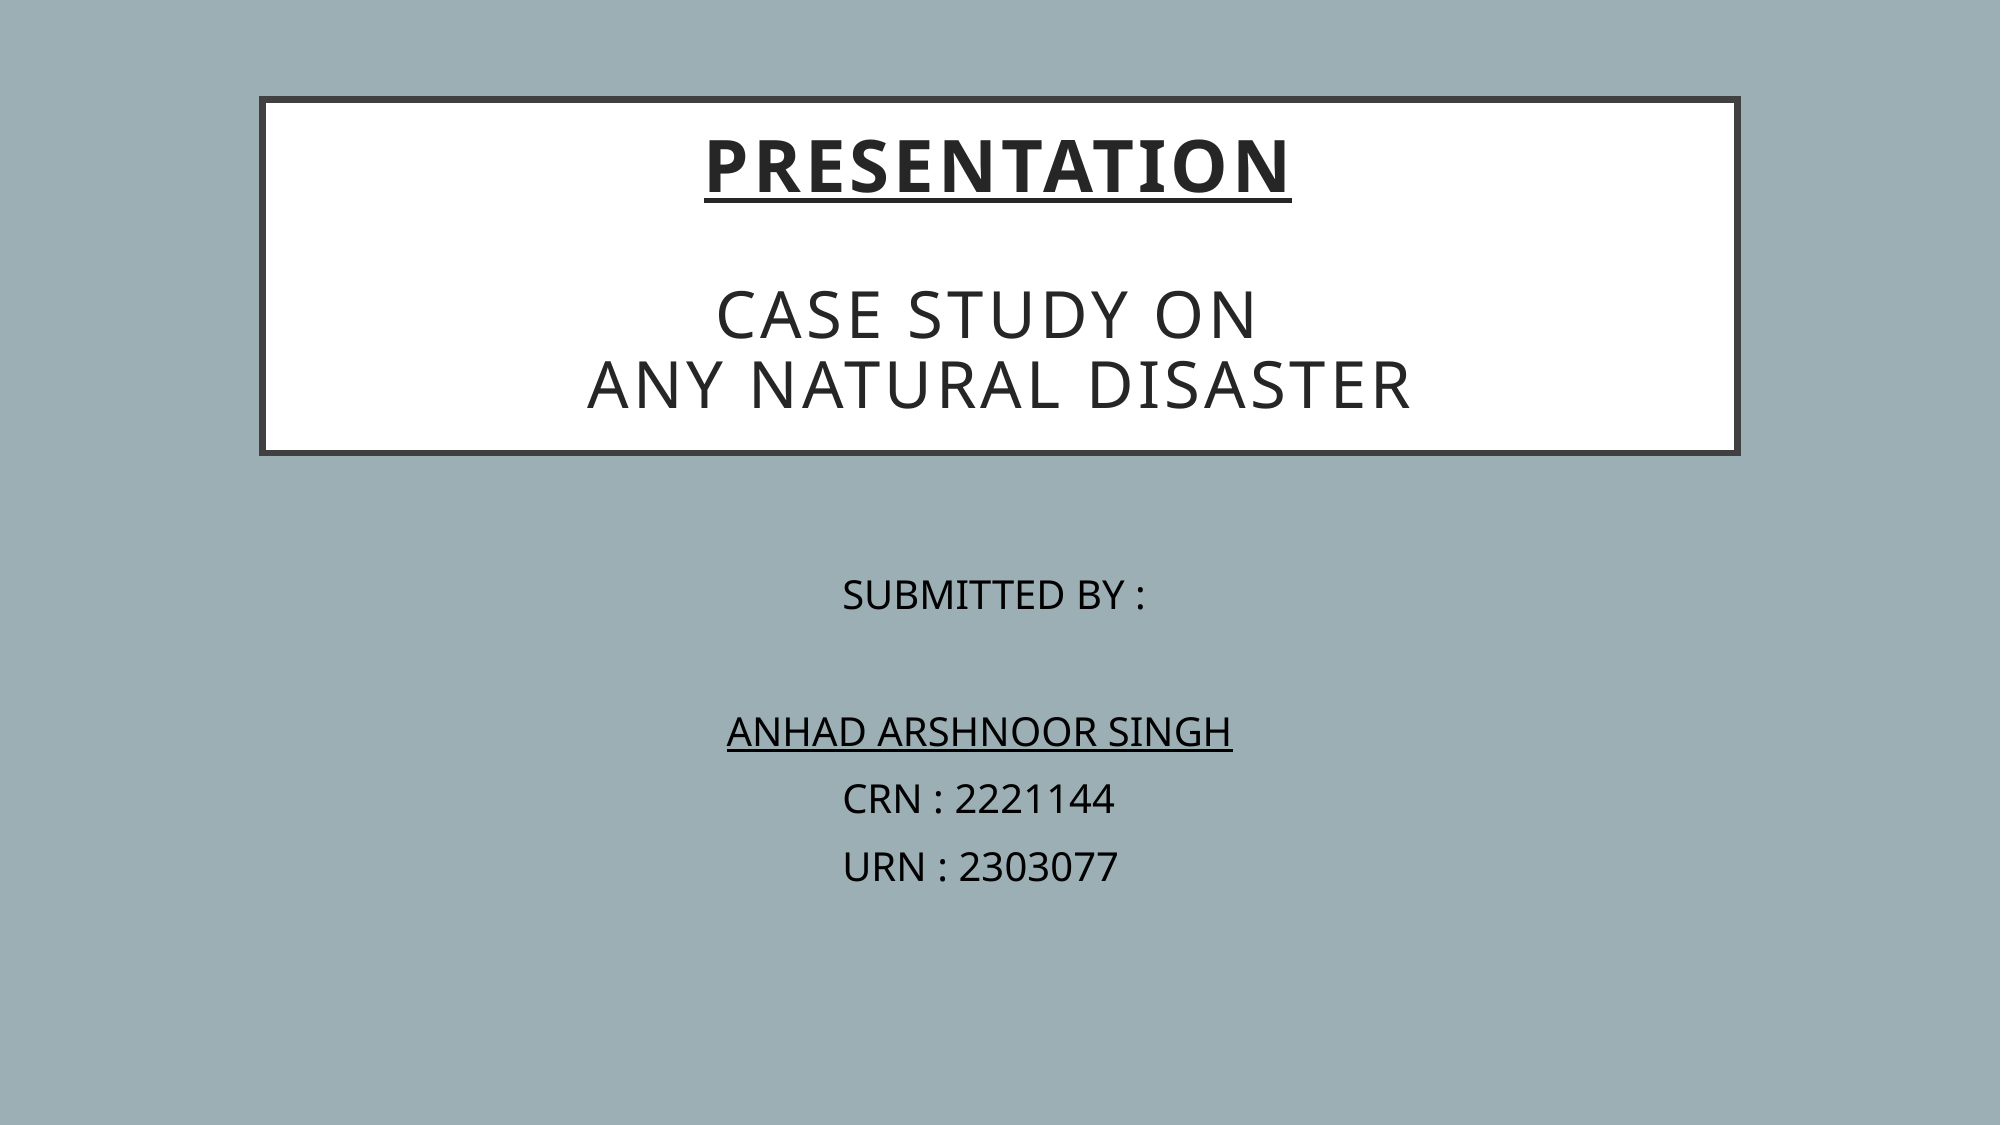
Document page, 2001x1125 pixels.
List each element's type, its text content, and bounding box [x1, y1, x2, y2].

title PRESENTATION CASE STUDY on any natural disaster [259, 96, 1741, 456]
subtitle SUBMITTED BY : ANHAD ARSHNOOR SINGH CRN : 2221144 URN : 2303077 [711, 562, 1872, 969]
